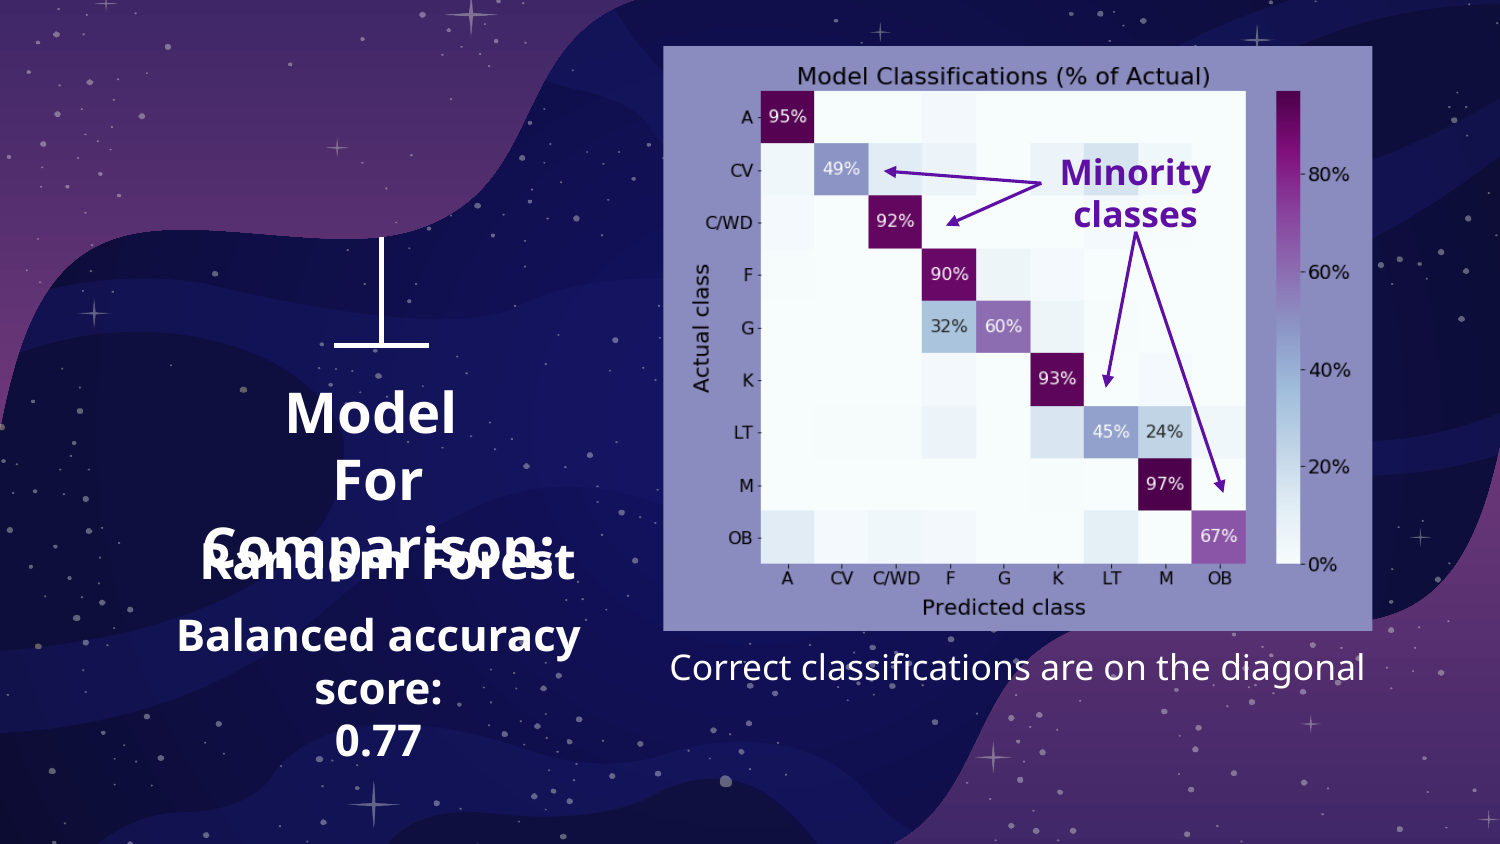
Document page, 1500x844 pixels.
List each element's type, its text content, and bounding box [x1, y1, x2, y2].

title Balanced accuracy score: 0.77 [92, 593, 666, 790]
title Model For Comparison: [139, 361, 618, 516]
title Random Forest [149, 514, 627, 668]
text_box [662, 45, 1373, 631]
picture [0, 0, 1500, 844]
text_box Correct classifications are on the diagonal [642, 630, 1393, 728]
